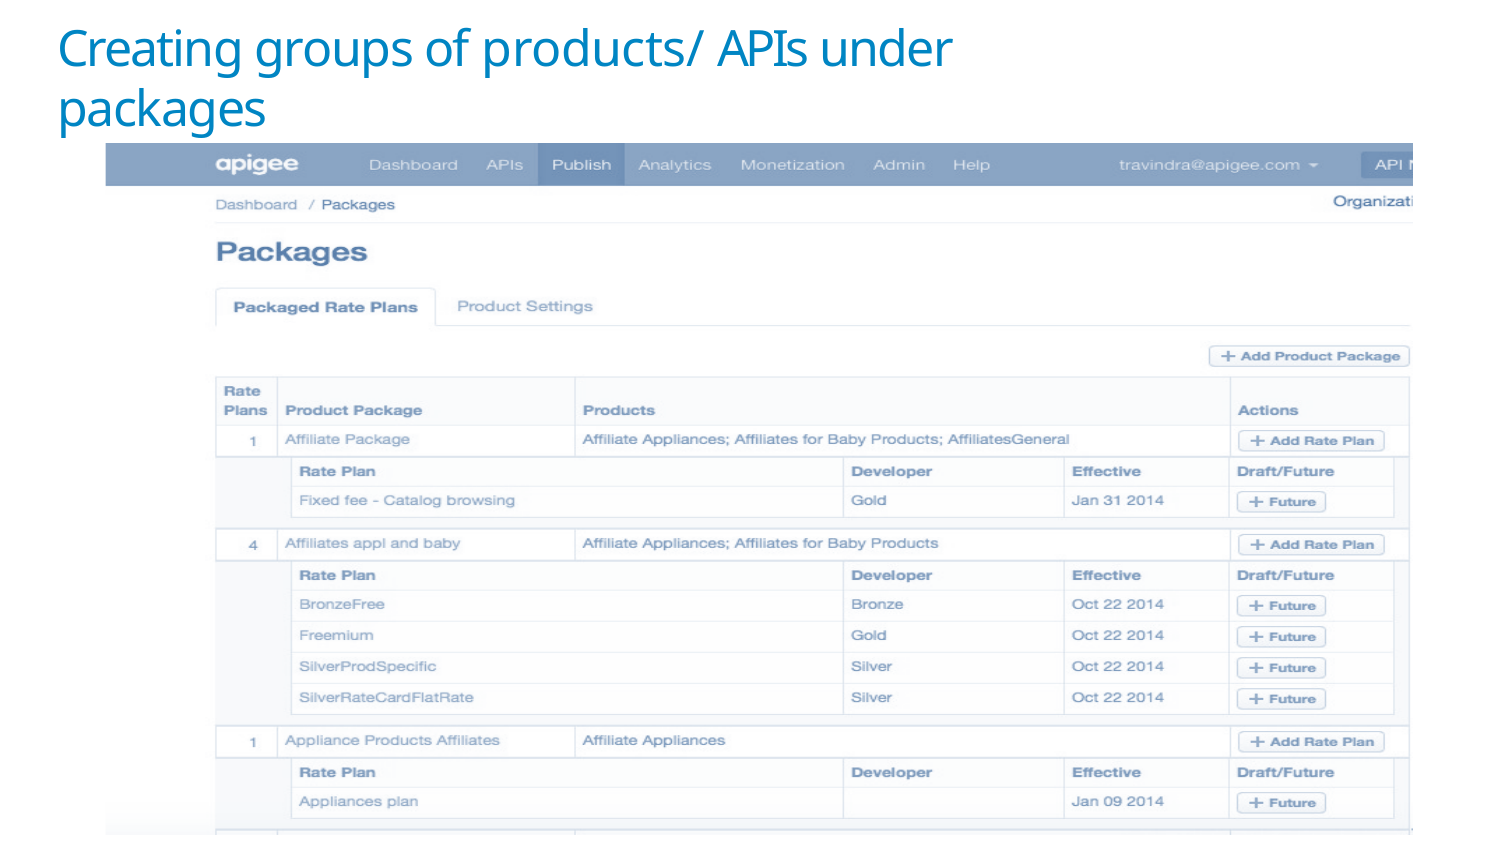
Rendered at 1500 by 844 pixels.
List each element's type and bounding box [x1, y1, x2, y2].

title [55, 15, 1072, 157]
text_box [105, 143, 1413, 835]
